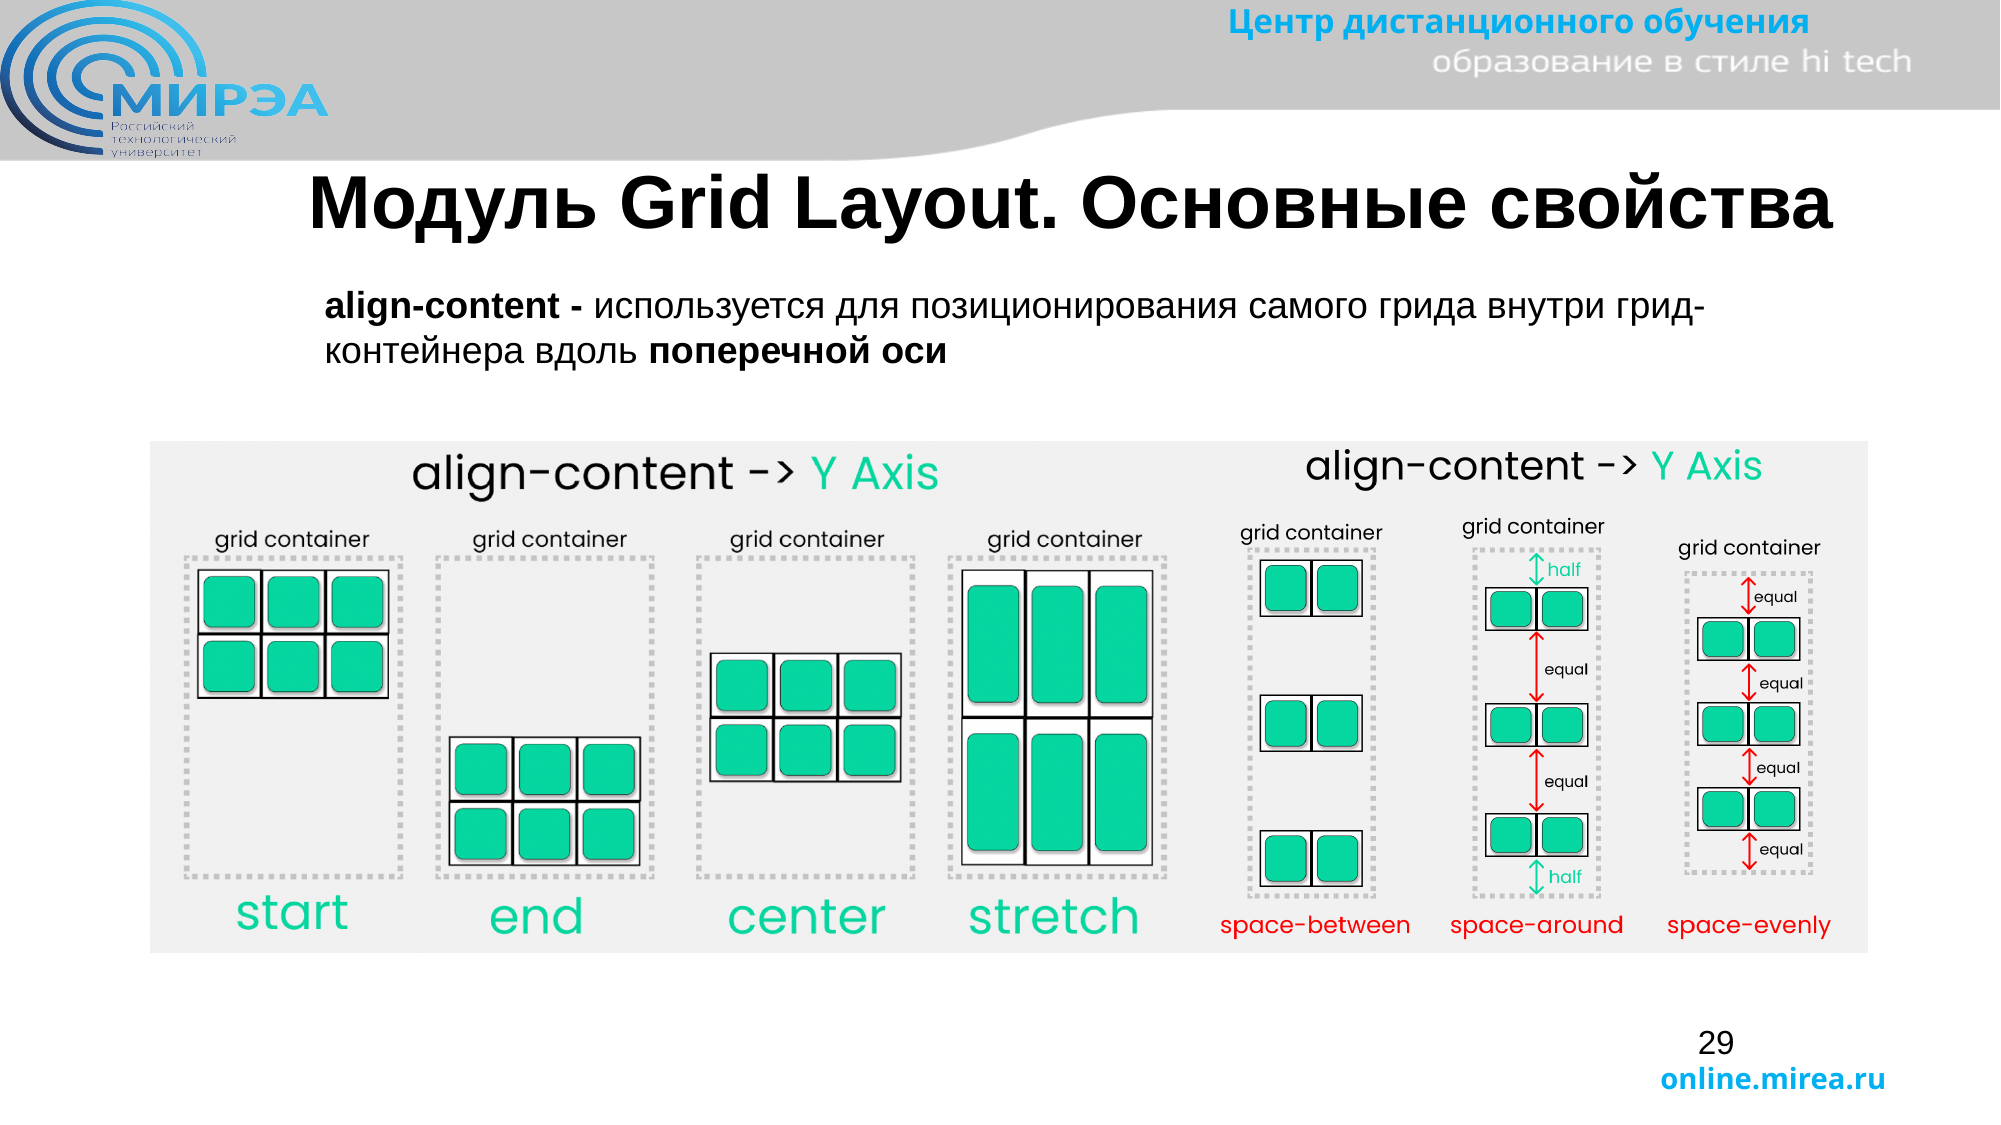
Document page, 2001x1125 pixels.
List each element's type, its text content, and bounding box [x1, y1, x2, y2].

picture [0, 0, 329, 159]
picture [149, 441, 1868, 953]
text_box 29 [1400, 1013, 1750, 1058]
text_box align-content - используется для позиционирования самого грида внутри грид-контейнера вдоль поперечной оси [309, 273, 1846, 379]
text_box Модуль Grid Layout. Основные свойства [293, 145, 1981, 356]
